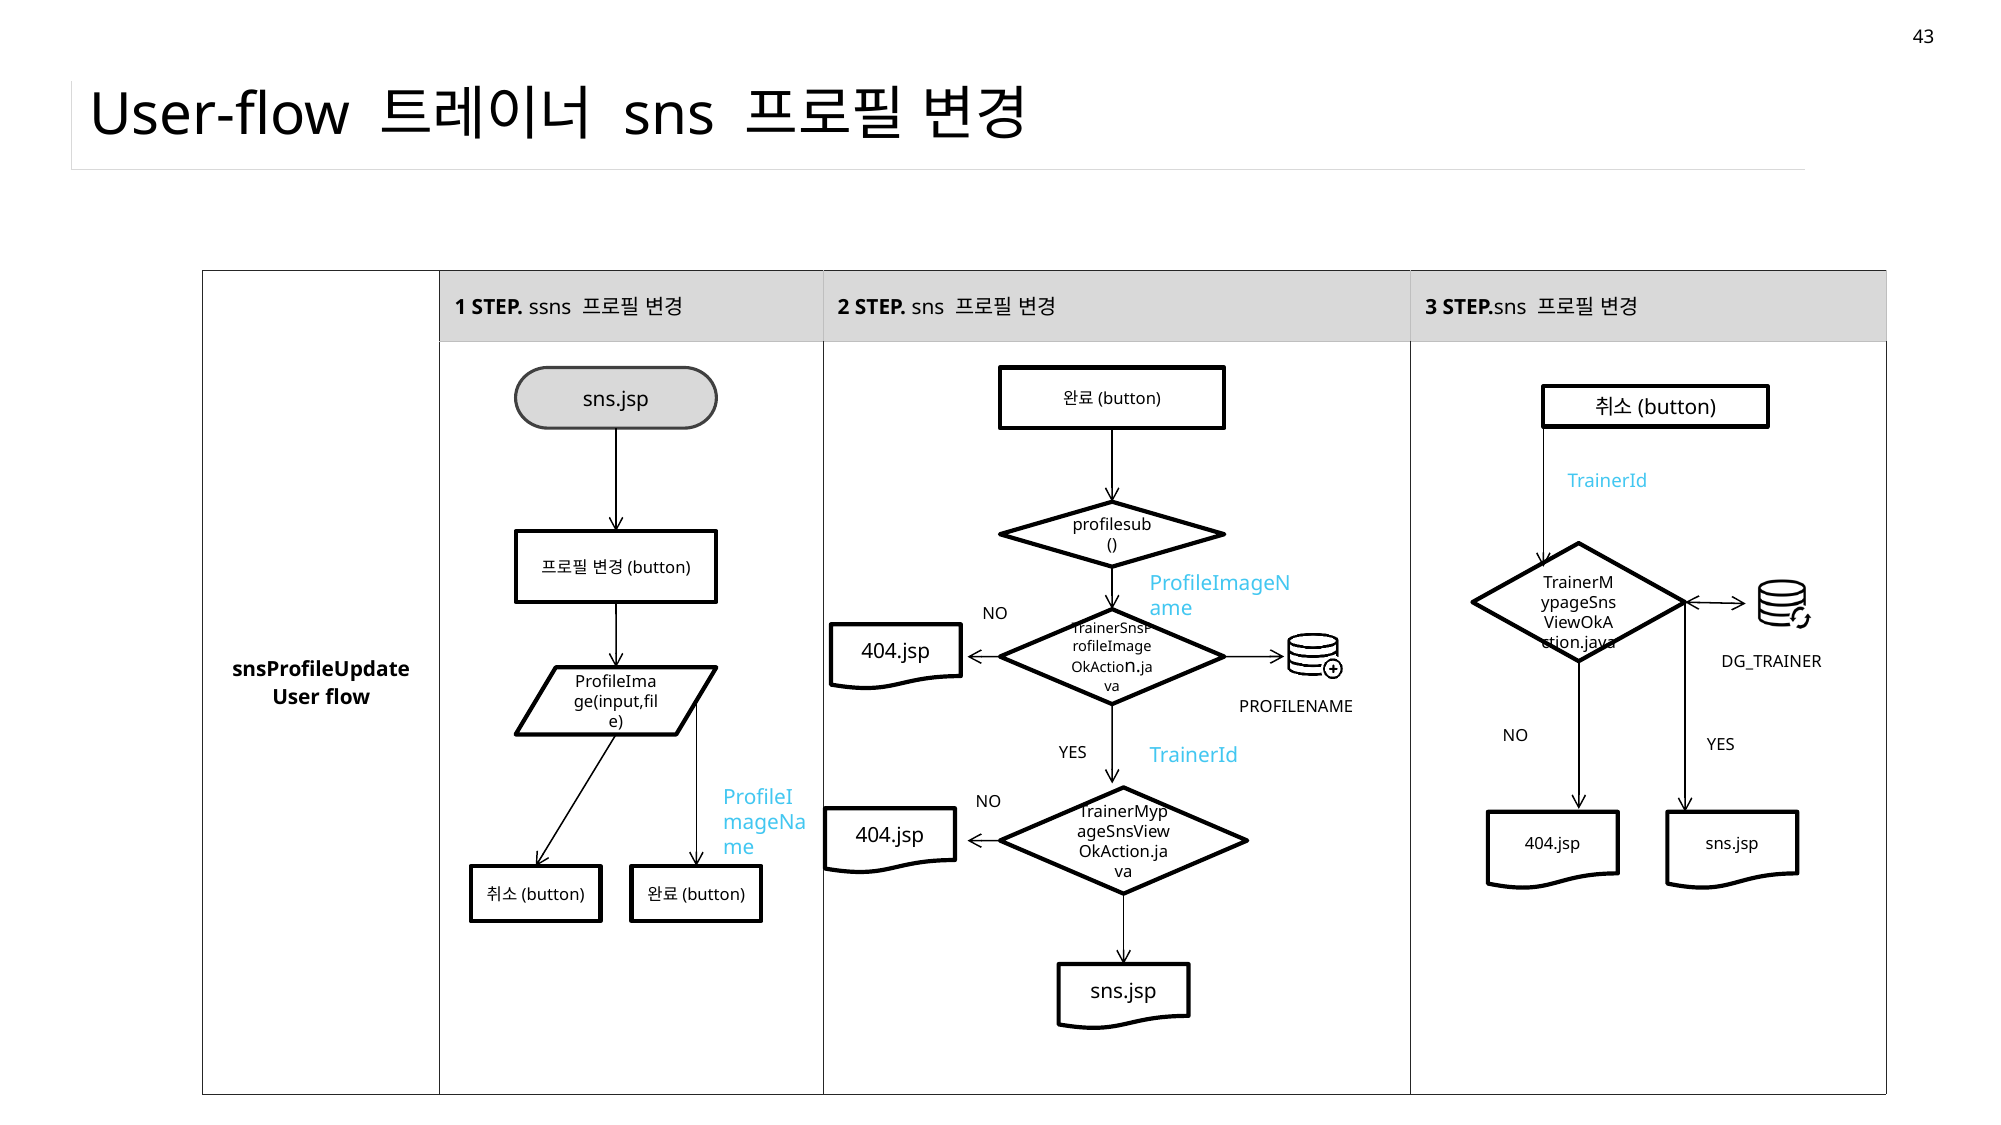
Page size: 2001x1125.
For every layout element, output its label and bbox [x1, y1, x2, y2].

table_header [440, 271, 823, 341]
text_box [998, 365, 1226, 430]
text_box [1487, 717, 1668, 753]
table_cell [1580, 606, 1684, 706]
text_box [960, 783, 1250, 896]
table_cell [1411, 342, 1886, 1094]
table_cell [588, 708, 696, 783]
text_box [452, 776, 958, 923]
title [74, 61, 1949, 162]
text_box [1224, 688, 1404, 724]
text_box [1692, 726, 1872, 761]
text_box [1470, 541, 1746, 664]
text_box [1541, 384, 1770, 429]
table_header [203, 271, 439, 1094]
table_cell [697, 784, 708, 864]
text_box [1044, 734, 1315, 775]
text_box [1463, 461, 1733, 499]
table_cell [440, 342, 823, 1094]
text_box [514, 529, 718, 604]
text_box [1898, 17, 2000, 58]
text_box [469, 864, 603, 923]
text_box [1665, 809, 1800, 890]
text_box [1706, 643, 1886, 679]
text_box [513, 665, 719, 737]
text_box [828, 622, 963, 691]
text_box [1485, 809, 1620, 890]
text_box [513, 365, 719, 431]
picture [1745, 558, 1818, 649]
text_box [967, 500, 1315, 707]
picture [1283, 631, 1345, 682]
table_header [1411, 271, 1886, 341]
table_cell [824, 342, 1410, 1094]
text_box [1056, 961, 1191, 1030]
table_header [824, 271, 1410, 341]
